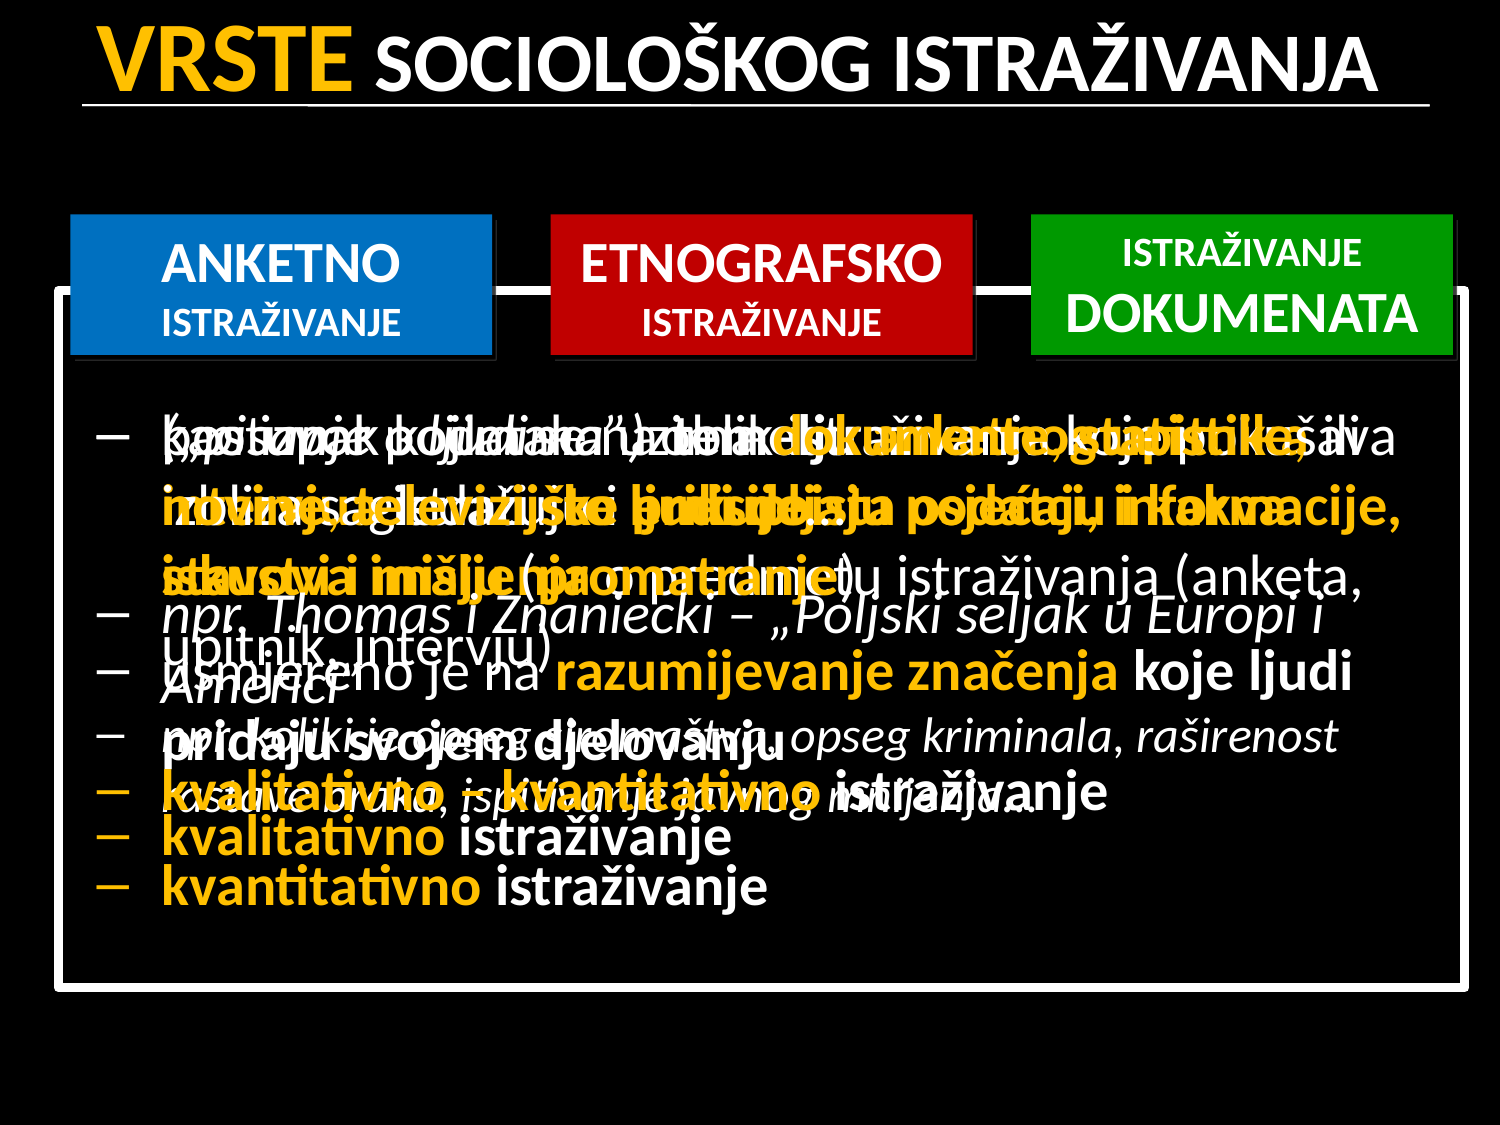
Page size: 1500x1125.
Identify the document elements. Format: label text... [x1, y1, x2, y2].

title VRSTE SOCIOLOŠKOG ISTRAŽIVANJA [82, 0, 1500, 125]
text_box kao izvor podataka uzima dokumente, statistike, novine, televizijske emisije… npr. Thomas i Znaniecki – „Poljski seljak u Europi i Americi” kvalitativno – kvantitativno istraživanje [82, 390, 1442, 830]
text_box ISTRAŽIVANJE DOKUMENATA [1029, 212, 1455, 357]
text_box („pisanje o ljudima”) oblik istraživanja koje pokušava izbliza sagledati što ljudi doista osjećaju i kakva iskustva imaju (promatranje) usmjereno je na razumijevanje značenja koje ljudi pridaju svojem djelovanju kvalitativno istraživanje [82, 830, 1442, 875]
text_box [56, 288, 1467, 990]
text_box postupak kojim se na temelju anketnog upitnika ili intervjua istražuju i prikupljaju podatci, informacije, stavovi i mišljenja o predmetu istraživanja (anketa, upitnik, intervju) npr. koliki je opseg siromaštva, opseg kriminala, raširenost rastave braka, ispitivanje javnog mnijenja… kvantitativno istraživanje [81, 390, 1465, 925]
text_box ETNOGRAFSKO ISTRAŽIVANJE [549, 212, 975, 357]
text_box ANKETNO ISTRAŽIVANJE [68, 212, 494, 357]
